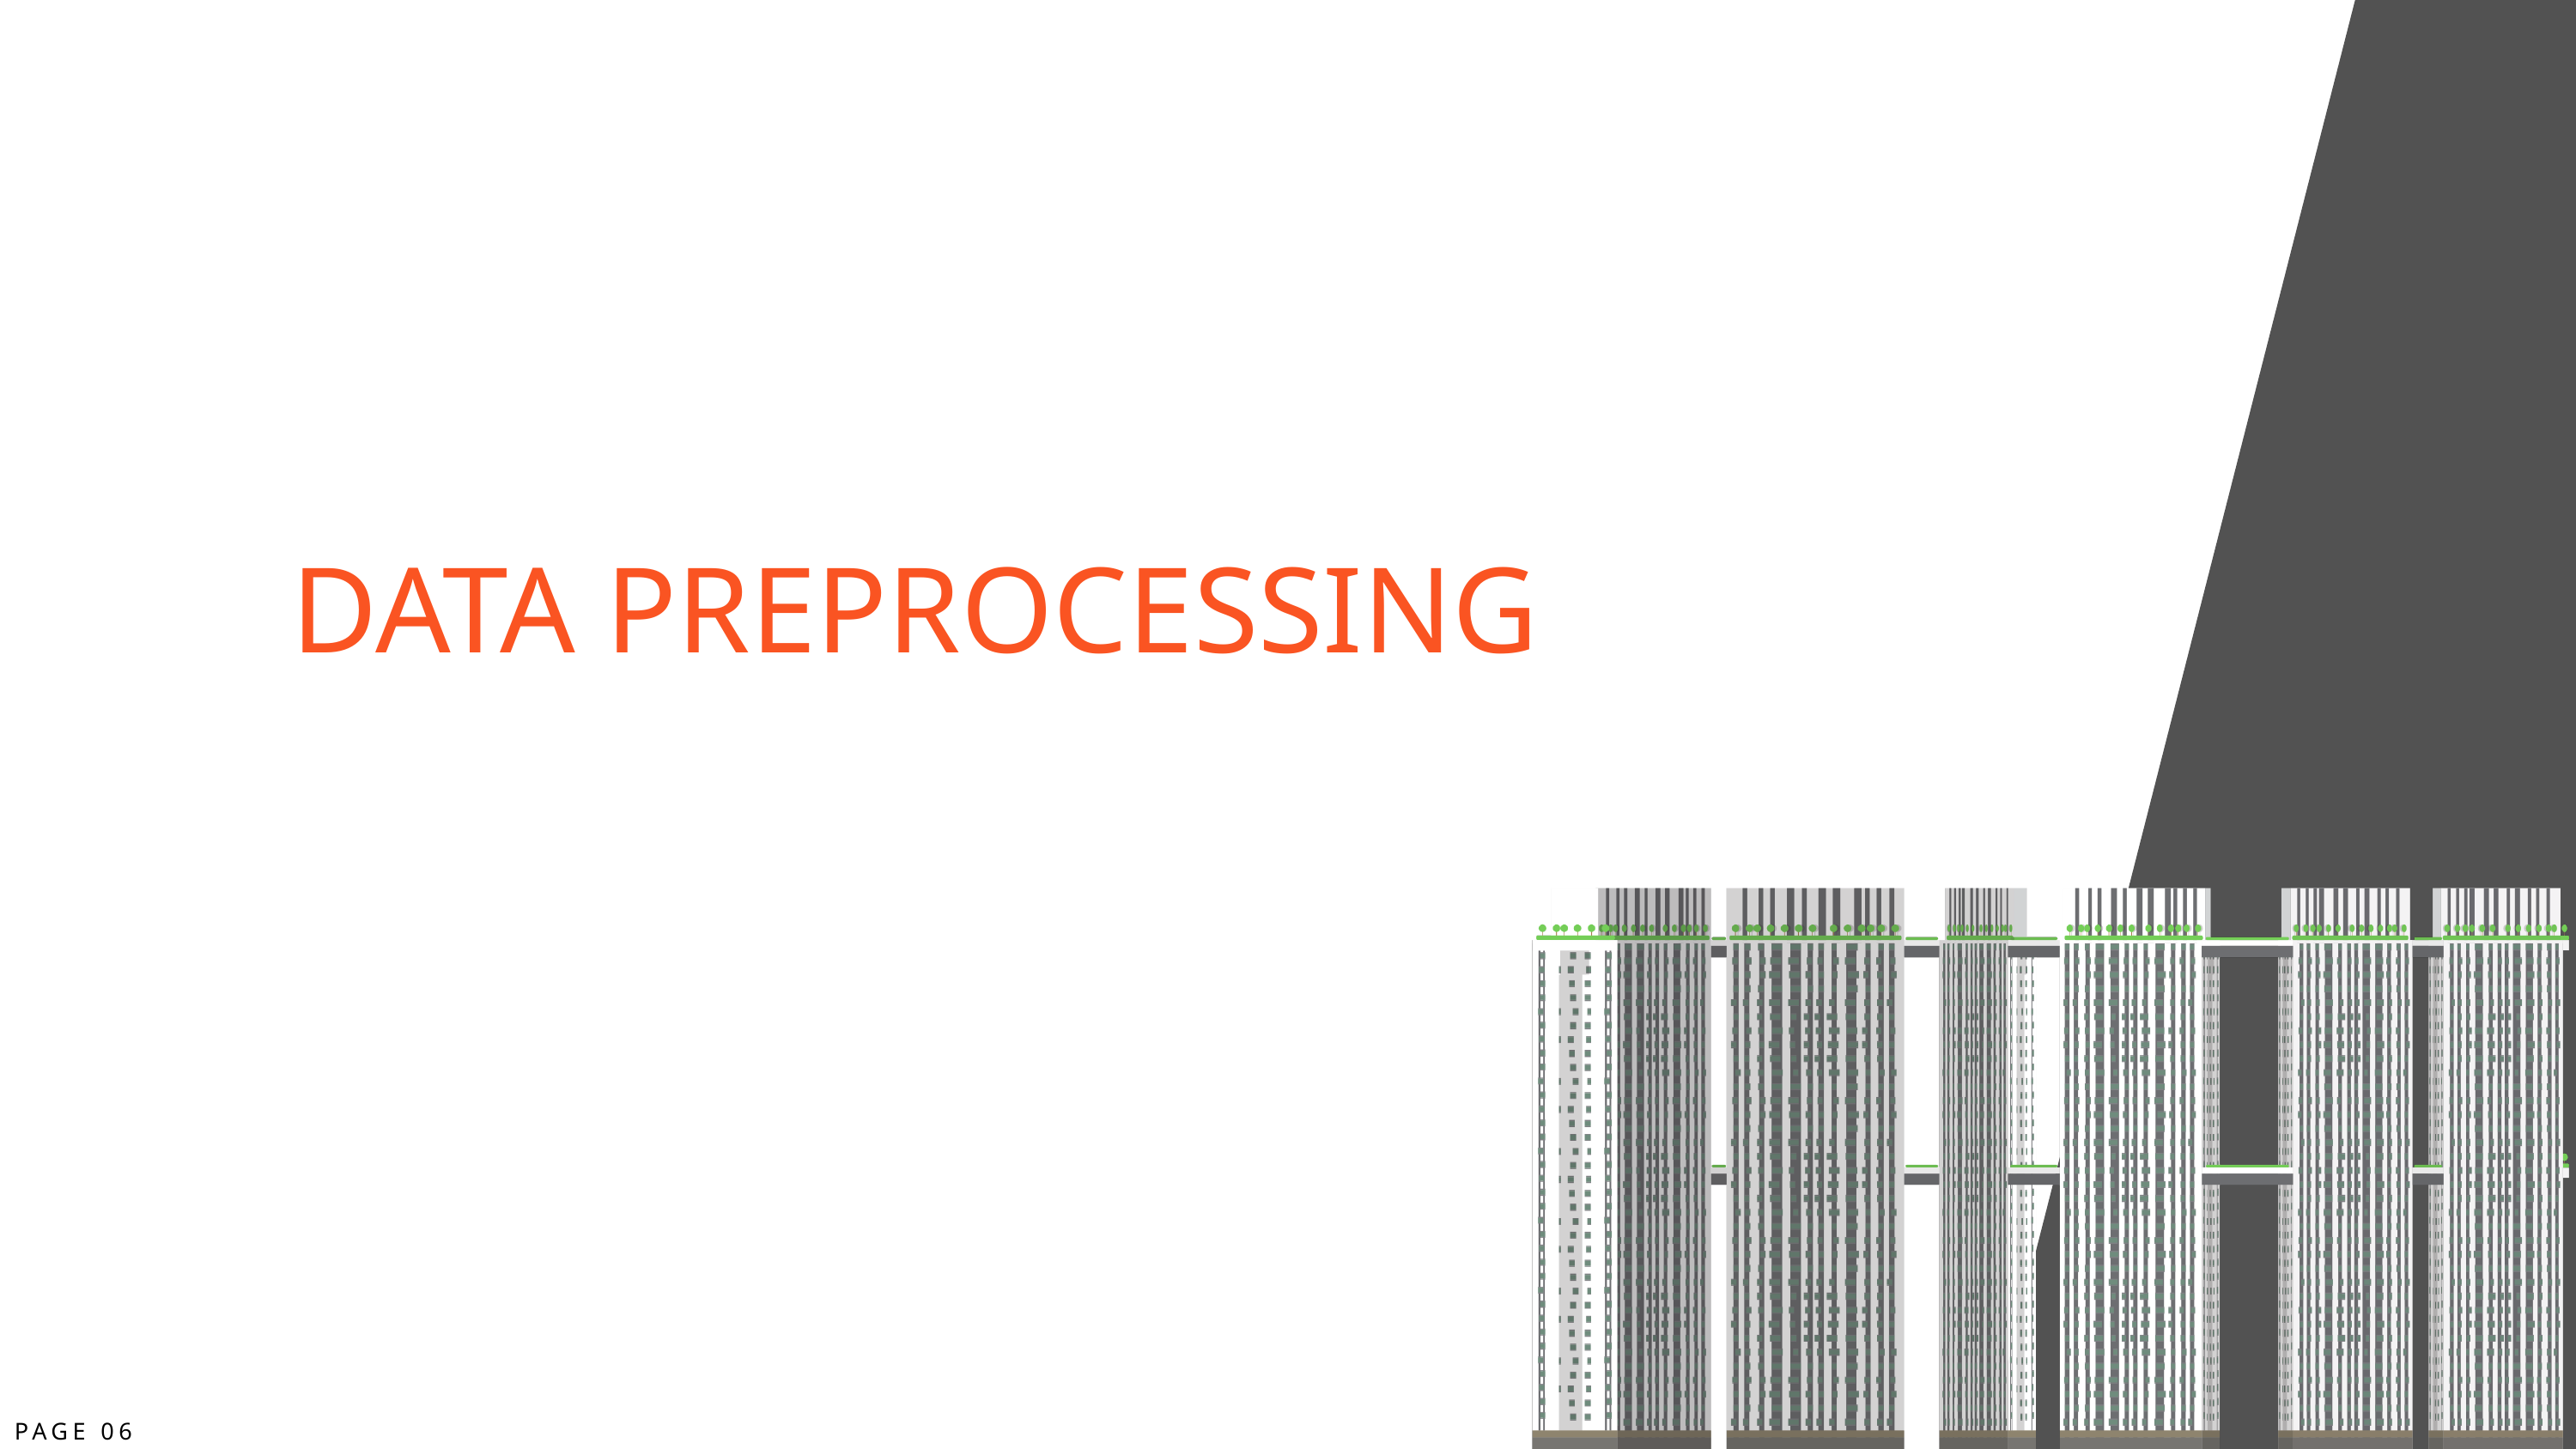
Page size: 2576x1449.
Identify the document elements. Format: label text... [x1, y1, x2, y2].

text_box PAGE 06 [14, 1412, 745, 1446]
picture [1374, 886, 2576, 1449]
text_box DATA PREPROCESSING [291, 555, 1906, 677]
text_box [2178, 0, 2576, 884]
